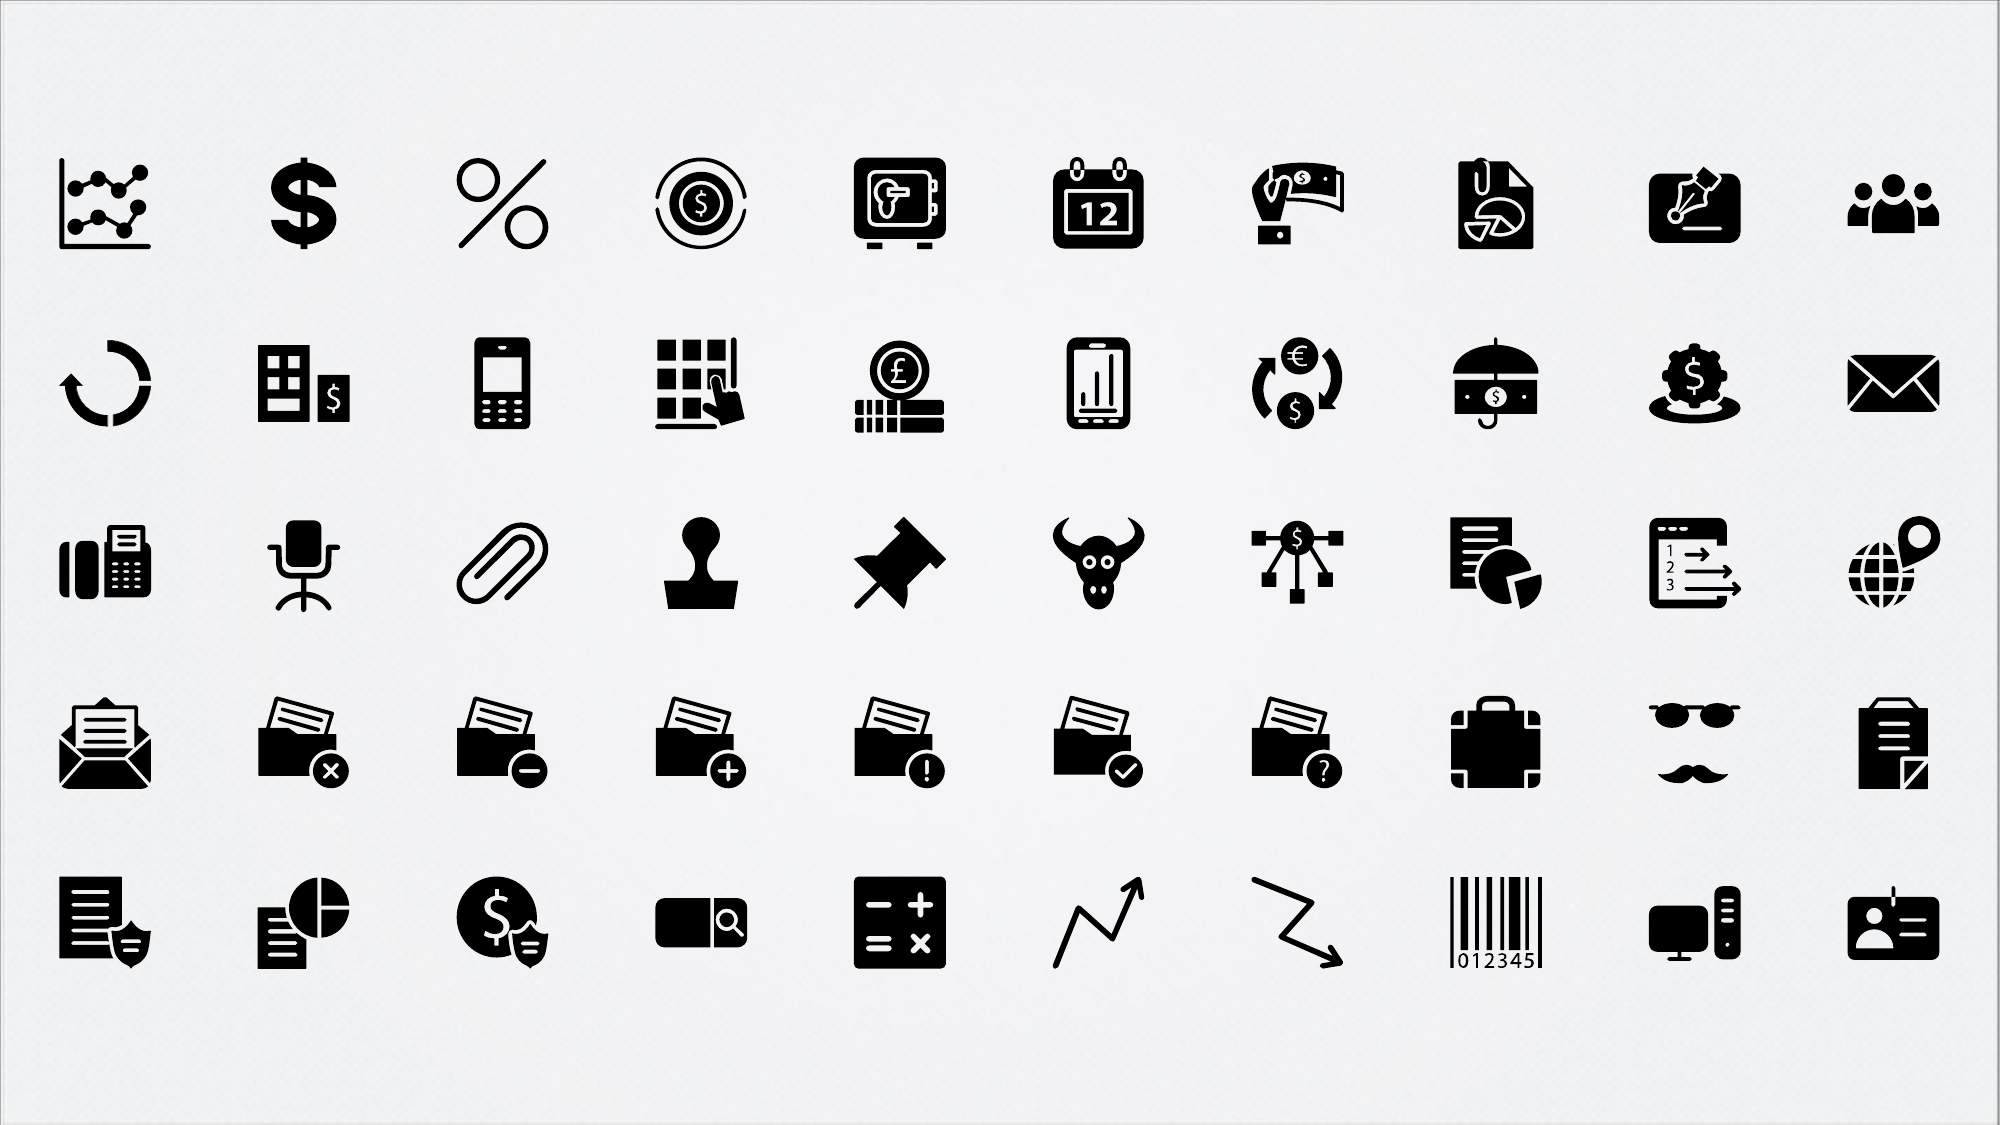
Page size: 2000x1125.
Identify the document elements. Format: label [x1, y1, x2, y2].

text_box [866, 399, 873, 415]
text_box [1066, 337, 1131, 430]
text_box [1848, 577, 1863, 592]
text_box [657, 339, 676, 361]
text_box [456, 158, 501, 203]
text_box [707, 339, 726, 361]
text_box [663, 517, 739, 609]
text_box [1678, 182, 1705, 214]
text_box [1299, 172, 1306, 184]
text_box [1850, 354, 1936, 394]
text_box [1078, 408, 1118, 413]
text_box [1478, 549, 1532, 605]
text_box [1108, 754, 1144, 788]
text_box [1258, 225, 1291, 245]
text_box [1883, 577, 1899, 592]
text_box [1902, 568, 1915, 573]
text_box [1528, 773, 1541, 788]
text_box [1714, 886, 1741, 960]
text_box [1274, 707, 1317, 723]
text_box [1883, 594, 1895, 608]
text_box [880, 351, 919, 390]
text_box [1458, 953, 1469, 968]
text_box [655, 207, 747, 250]
text_box [1251, 520, 1344, 604]
text_box [317, 374, 350, 422]
text_box [855, 399, 864, 415]
text_box [887, 417, 898, 433]
text_box [1662, 343, 1728, 409]
text_box [1251, 877, 1343, 969]
text_box [877, 707, 920, 723]
text_box [1891, 886, 1896, 897]
text_box [1525, 877, 1529, 951]
text_box [1847, 359, 1871, 406]
text_box [1475, 877, 1479, 951]
text_box [877, 182, 895, 216]
text_box [714, 898, 748, 948]
text_box [1648, 905, 1709, 961]
text_box [285, 520, 322, 567]
text_box [1500, 877, 1505, 951]
text_box [1855, 544, 1870, 555]
text_box [1849, 380, 1937, 412]
text_box [1670, 211, 1681, 221]
text_box [1695, 166, 1719, 190]
text_box [1073, 169, 1081, 178]
text_box [1528, 710, 1541, 726]
text_box [657, 368, 676, 390]
text_box [1271, 716, 1314, 732]
text_box [1904, 763, 1928, 790]
text_box [61, 760, 149, 789]
text_box [1684, 547, 1710, 562]
text_box [321, 877, 350, 906]
text_box [710, 753, 747, 789]
text_box [1484, 953, 1495, 968]
text_box [1306, 753, 1343, 789]
text_box [1883, 559, 1899, 573]
text_box [117, 542, 137, 547]
text_box [657, 397, 676, 419]
text_box [1451, 710, 1464, 726]
text_box [280, 707, 324, 723]
text_box [853, 517, 946, 609]
text_box [108, 341, 150, 380]
text_box [1868, 542, 1880, 555]
text_box [83, 717, 127, 722]
text_box [277, 716, 321, 732]
text_box [917, 242, 933, 250]
text_box [67, 199, 147, 239]
text_box [1864, 559, 1880, 573]
text_box [1871, 198, 1915, 234]
text_box [853, 157, 946, 239]
text_box [1497, 953, 1508, 968]
text_box [289, 877, 318, 938]
text_box [900, 417, 944, 433]
text_box [1648, 173, 1741, 243]
text_box [1053, 695, 1131, 775]
text_box [866, 417, 873, 433]
text_box [875, 417, 884, 433]
text_box [62, 375, 107, 425]
text_box [75, 748, 134, 758]
text_box [479, 707, 523, 723]
text_box [1508, 877, 1521, 951]
text_box [1467, 225, 1486, 239]
text_box [855, 417, 864, 433]
text_box [1658, 764, 1729, 784]
text_box [114, 387, 150, 425]
text_box [1109, 353, 1114, 407]
text_box [719, 912, 735, 928]
text_box [871, 173, 929, 223]
text_box [890, 190, 906, 194]
text_box [1052, 517, 1145, 610]
text_box [1281, 337, 1319, 375]
text_box [1510, 953, 1522, 968]
text_box [75, 540, 99, 600]
text_box [1881, 174, 1905, 198]
text_box [1086, 559, 1093, 566]
picture [0, 0, 2000, 1125]
text_box [1451, 695, 1541, 788]
text_box [730, 337, 737, 389]
text_box [675, 716, 718, 732]
text_box [1855, 594, 1870, 606]
text_box [702, 376, 745, 426]
text_box [655, 157, 747, 200]
text_box [59, 876, 122, 959]
text_box [476, 716, 519, 732]
text_box [1053, 156, 1144, 249]
text_box [873, 716, 917, 732]
text_box [456, 876, 537, 958]
text_box [1648, 703, 1741, 728]
text_box [1068, 192, 1129, 232]
text_box [59, 158, 151, 250]
text_box [511, 753, 548, 789]
text_box [1916, 359, 1940, 406]
text_box [1450, 877, 1454, 968]
text_box [1666, 561, 1674, 573]
text_box [456, 522, 549, 605]
text_box [1538, 877, 1542, 968]
text_box [854, 696, 933, 776]
text_box [1478, 200, 1522, 228]
text_box [1116, 169, 1123, 178]
text_box [1268, 162, 1344, 213]
text_box [1252, 357, 1276, 419]
text_box [1868, 594, 1880, 608]
text_box [59, 739, 82, 784]
text_box [111, 920, 151, 969]
text_box [866, 242, 883, 250]
text_box [682, 368, 701, 390]
text_box [1667, 544, 1672, 557]
text_box [458, 159, 547, 249]
text_box [1848, 559, 1863, 573]
text_box [457, 696, 535, 776]
text_box [655, 696, 734, 776]
text_box [1514, 574, 1542, 609]
text_box [1052, 877, 1145, 969]
text_box [60, 697, 150, 748]
text_box [669, 171, 733, 236]
text_box [1453, 337, 1539, 430]
text_box [1649, 517, 1727, 609]
text_box [853, 876, 946, 969]
text_box [67, 164, 149, 199]
text_box [1493, 219, 1513, 234]
text_box [1524, 953, 1534, 968]
text_box [271, 157, 337, 250]
text_box [1486, 877, 1493, 951]
text_box [707, 368, 726, 390]
text_box [1858, 697, 1928, 789]
text_box [1081, 392, 1086, 407]
text_box [312, 753, 349, 789]
text_box [258, 345, 310, 422]
text_box [682, 339, 701, 361]
text_box [869, 340, 944, 415]
text_box [1094, 371, 1100, 407]
text_box [128, 738, 151, 784]
text_box [1071, 716, 1115, 732]
text_box [83, 728, 127, 733]
text_box [1450, 517, 1512, 589]
text_box [682, 397, 701, 419]
text_box [267, 544, 341, 613]
text_box [117, 534, 137, 539]
text_box [1904, 760, 1925, 784]
text_box [655, 423, 718, 430]
text_box [321, 909, 350, 938]
text_box [512, 923, 549, 969]
text_box [1847, 203, 1871, 226]
text_box [504, 205, 549, 250]
text_box [1898, 516, 1941, 568]
text_box [1460, 877, 1469, 951]
text_box [1916, 203, 1940, 226]
text_box [258, 696, 337, 776]
text_box [1318, 348, 1343, 410]
text_box [678, 707, 721, 723]
text_box [1900, 577, 1915, 592]
text_box [104, 525, 152, 598]
text_box [1864, 577, 1880, 592]
text_box [1251, 696, 1330, 776]
text_box [682, 184, 721, 223]
text_box [1473, 953, 1478, 968]
text_box [1075, 707, 1119, 723]
text_box [1492, 389, 1499, 405]
text_box [908, 753, 945, 789]
text_box [1104, 559, 1111, 566]
text_box [875, 399, 884, 415]
text_box [1666, 578, 1674, 591]
text_box [1914, 182, 1932, 201]
text_box [1458, 157, 1534, 250]
text_box [1854, 182, 1873, 201]
text_box [1883, 542, 1895, 555]
text_box [59, 541, 70, 598]
text_box [257, 907, 307, 969]
text_box [1684, 564, 1733, 579]
text_box [1648, 396, 1741, 424]
text_box [1252, 168, 1290, 222]
text_box [1451, 773, 1464, 788]
text_box [474, 337, 531, 430]
text_box [1847, 896, 1940, 960]
text_box [1276, 392, 1315, 430]
text_box [1684, 581, 1742, 597]
text_box [655, 898, 711, 948]
text_box [1893, 594, 1908, 606]
text_box [83, 739, 127, 744]
